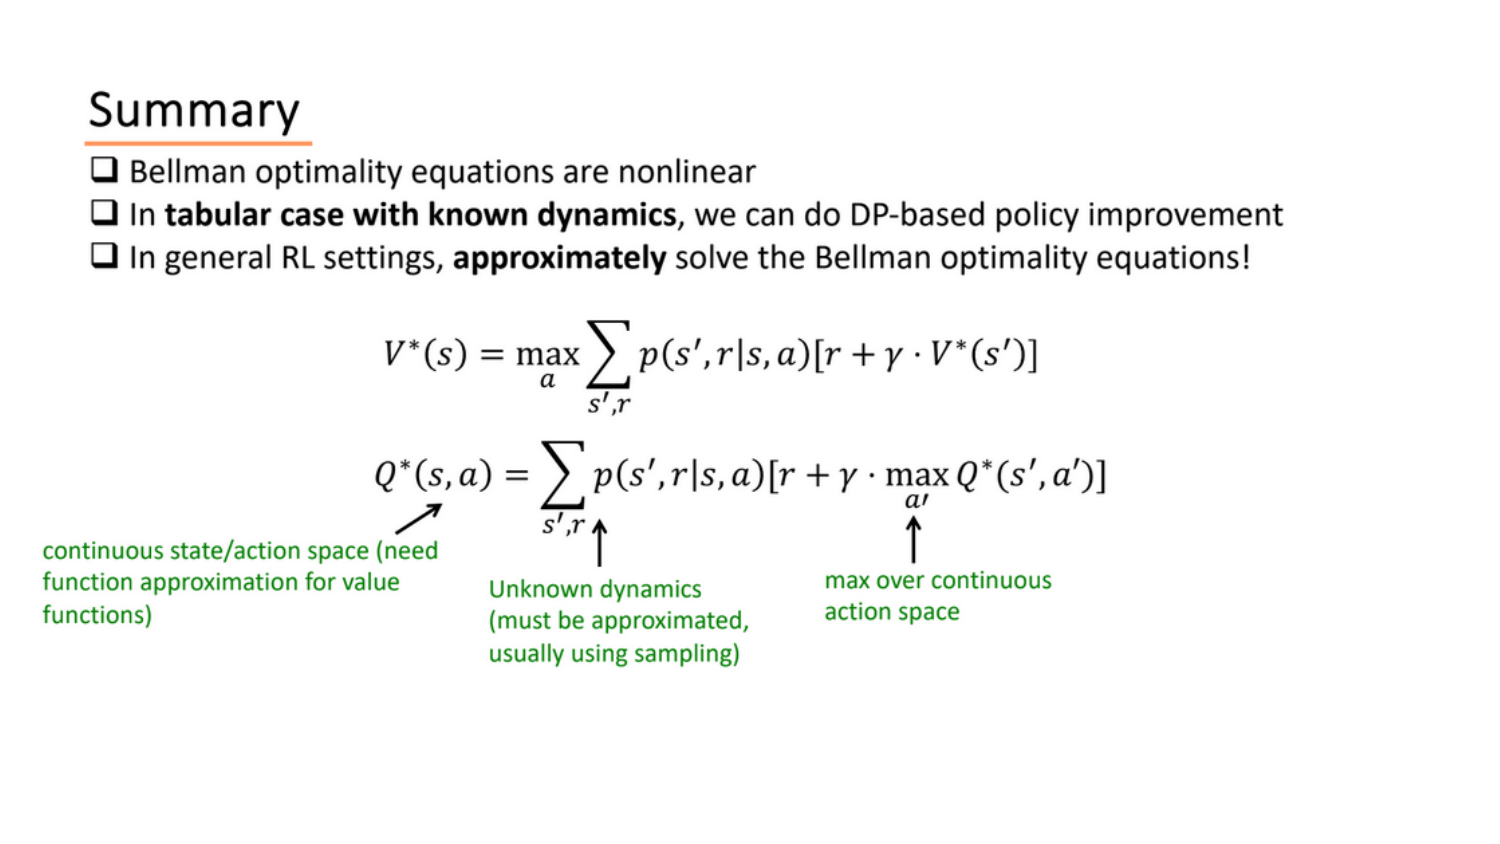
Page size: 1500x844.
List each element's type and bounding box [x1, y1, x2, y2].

picture [24, 24, 1442, 819]
